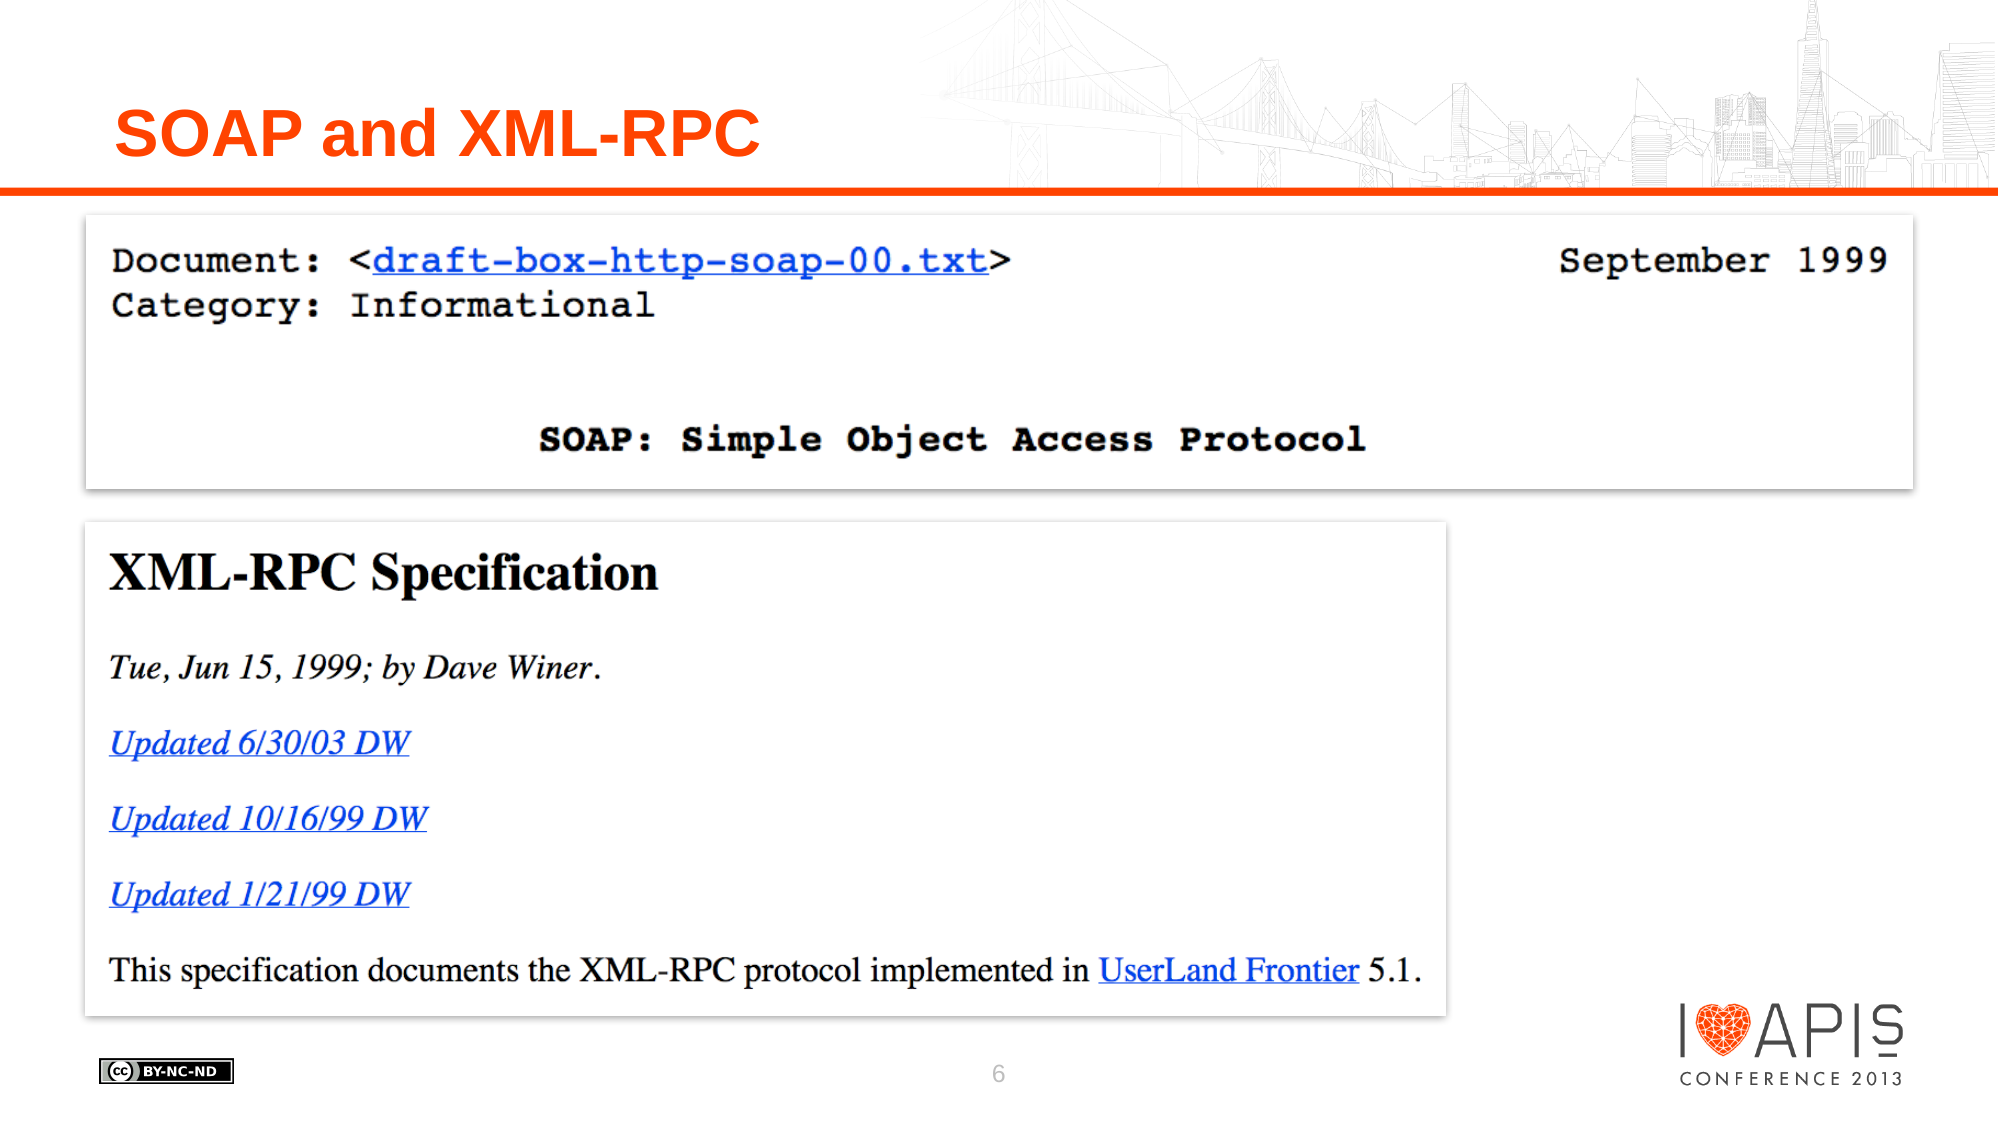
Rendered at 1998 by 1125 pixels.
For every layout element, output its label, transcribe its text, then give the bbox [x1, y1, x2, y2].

title SOAP and XML-RPC [99, 74, 1898, 186]
picture [0, 0, 1998, 1125]
slide_number 6 [765, 1042, 1233, 1102]
